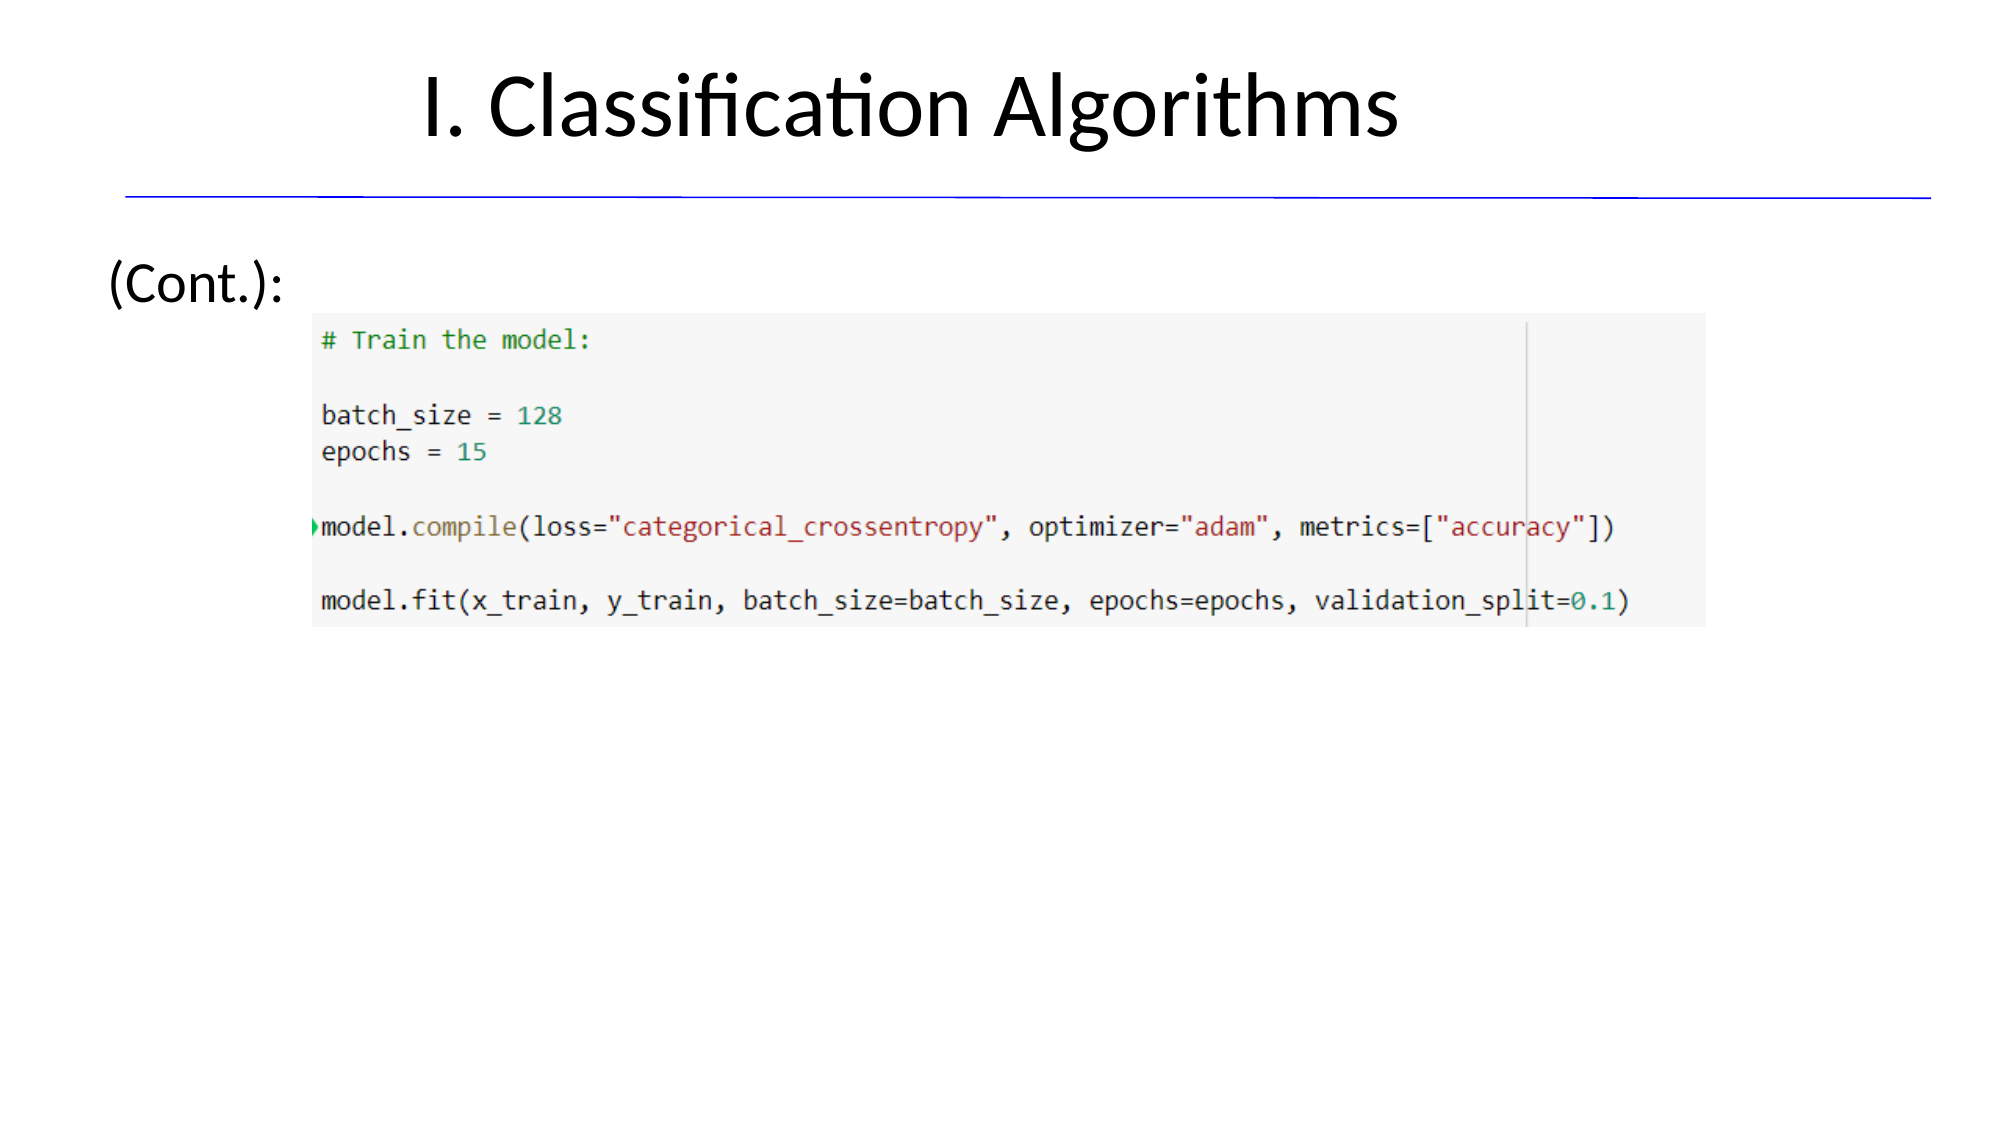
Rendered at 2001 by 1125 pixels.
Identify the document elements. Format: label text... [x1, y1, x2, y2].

subtitle (Cont.): [92, 244, 1945, 825]
text_box I. Classification Algorithms [161, 50, 1662, 165]
picture [312, 313, 1706, 627]
